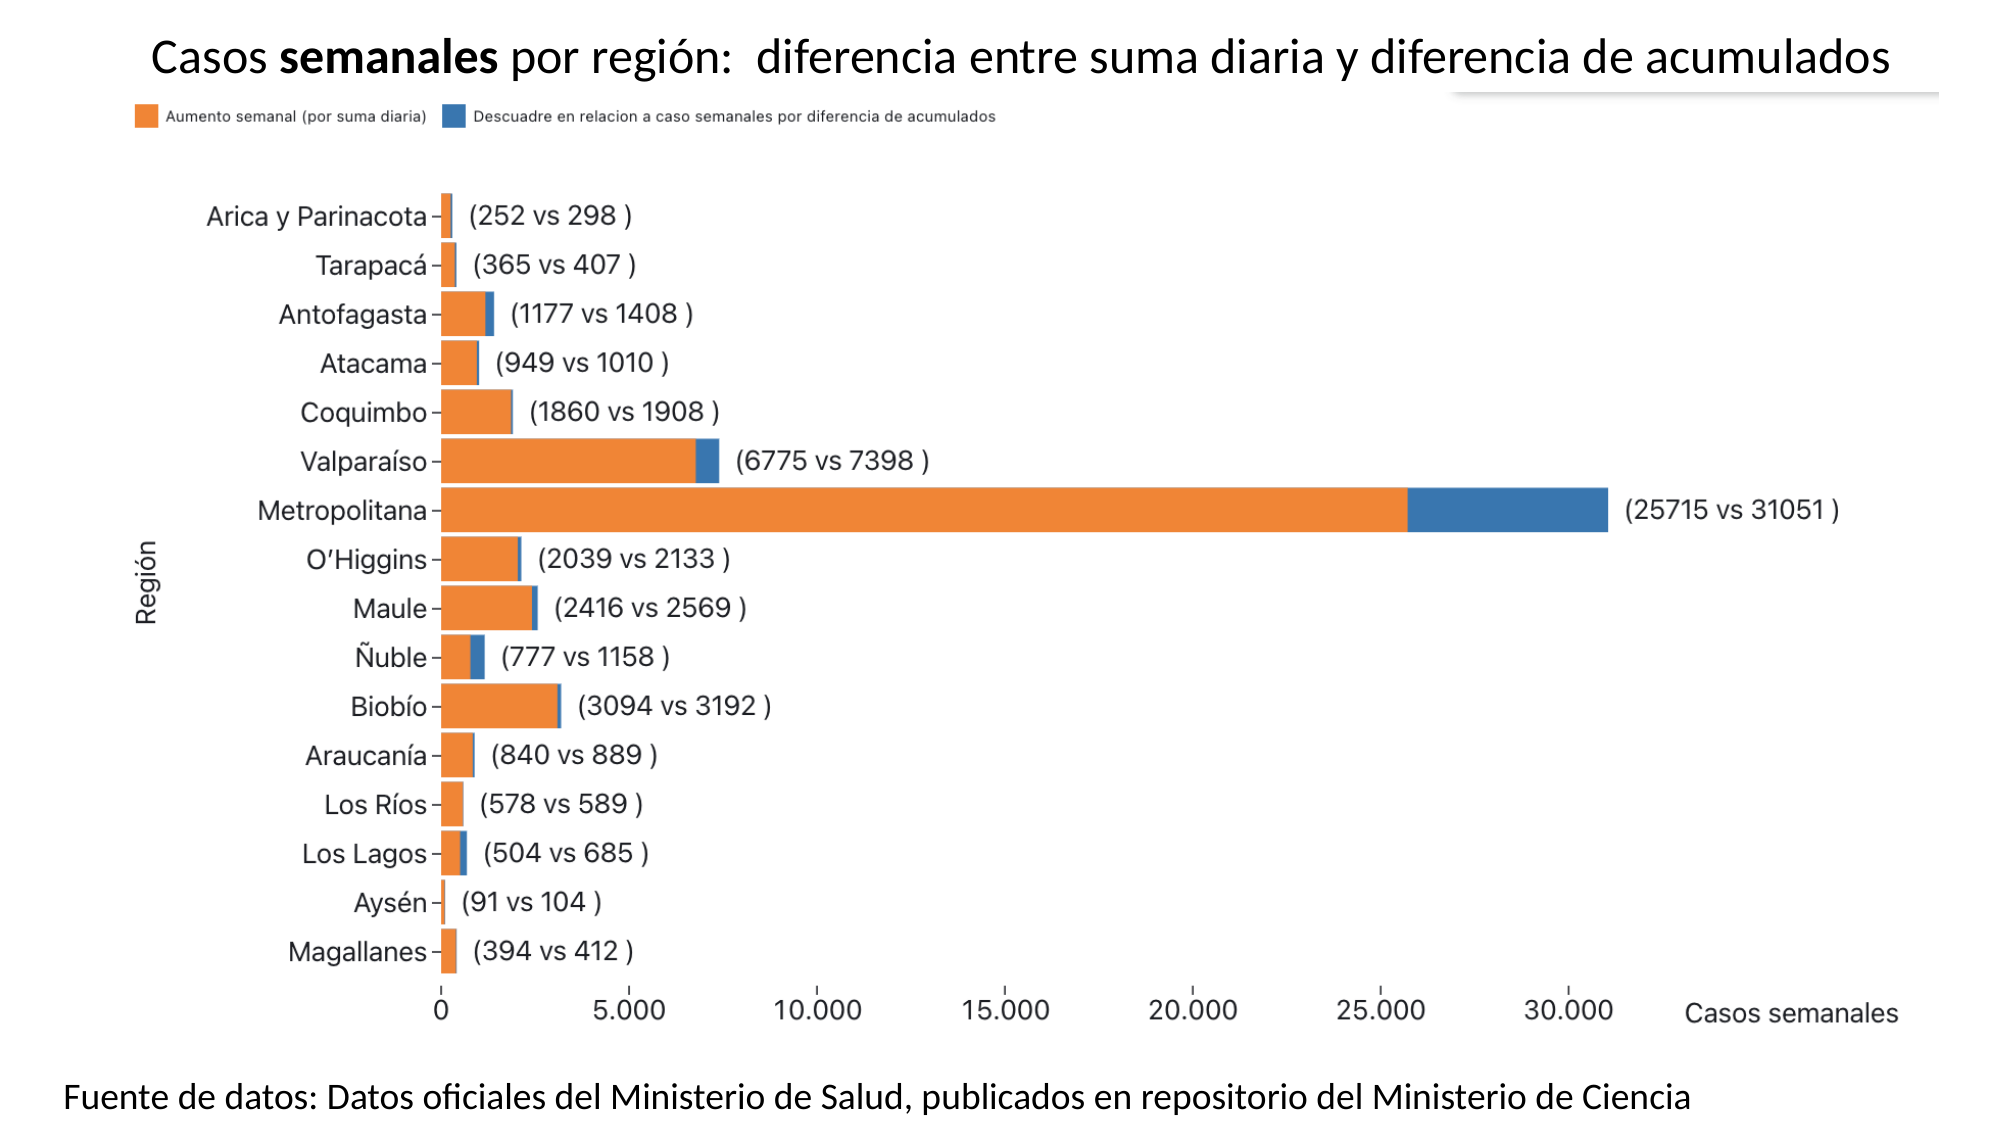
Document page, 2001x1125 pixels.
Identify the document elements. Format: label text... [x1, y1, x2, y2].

text_box Casos semanales por región: diferencia entre suma diaria y diferencia de acumulados [137, 16, 1907, 92]
picture [93, 92, 1939, 1048]
